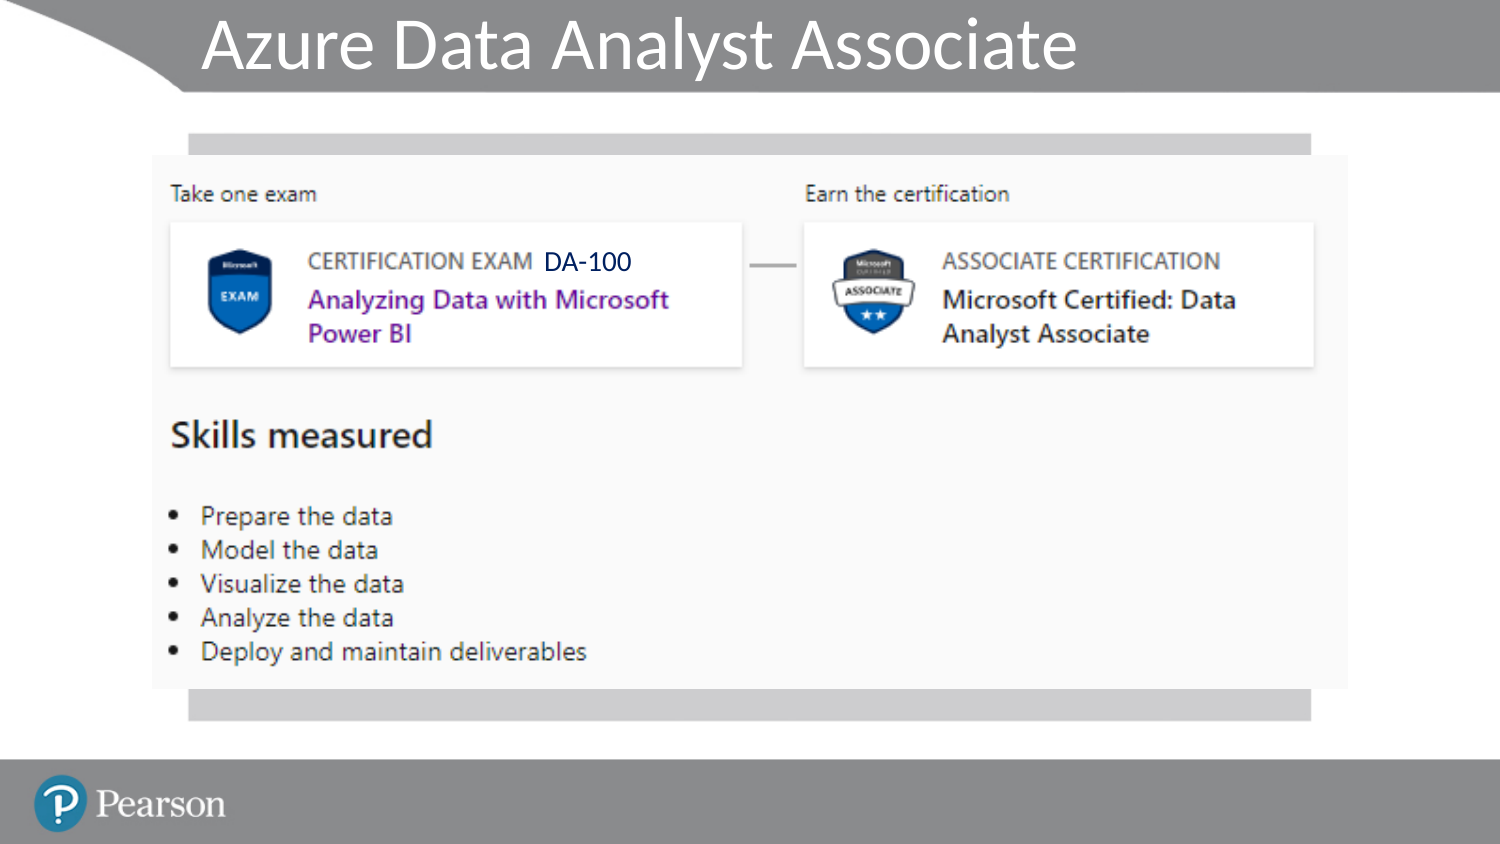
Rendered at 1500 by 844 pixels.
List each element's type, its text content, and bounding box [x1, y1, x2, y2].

picture [0, 0, 1500, 844]
title Azure Data Analyst Associate [186, 0, 1425, 79]
